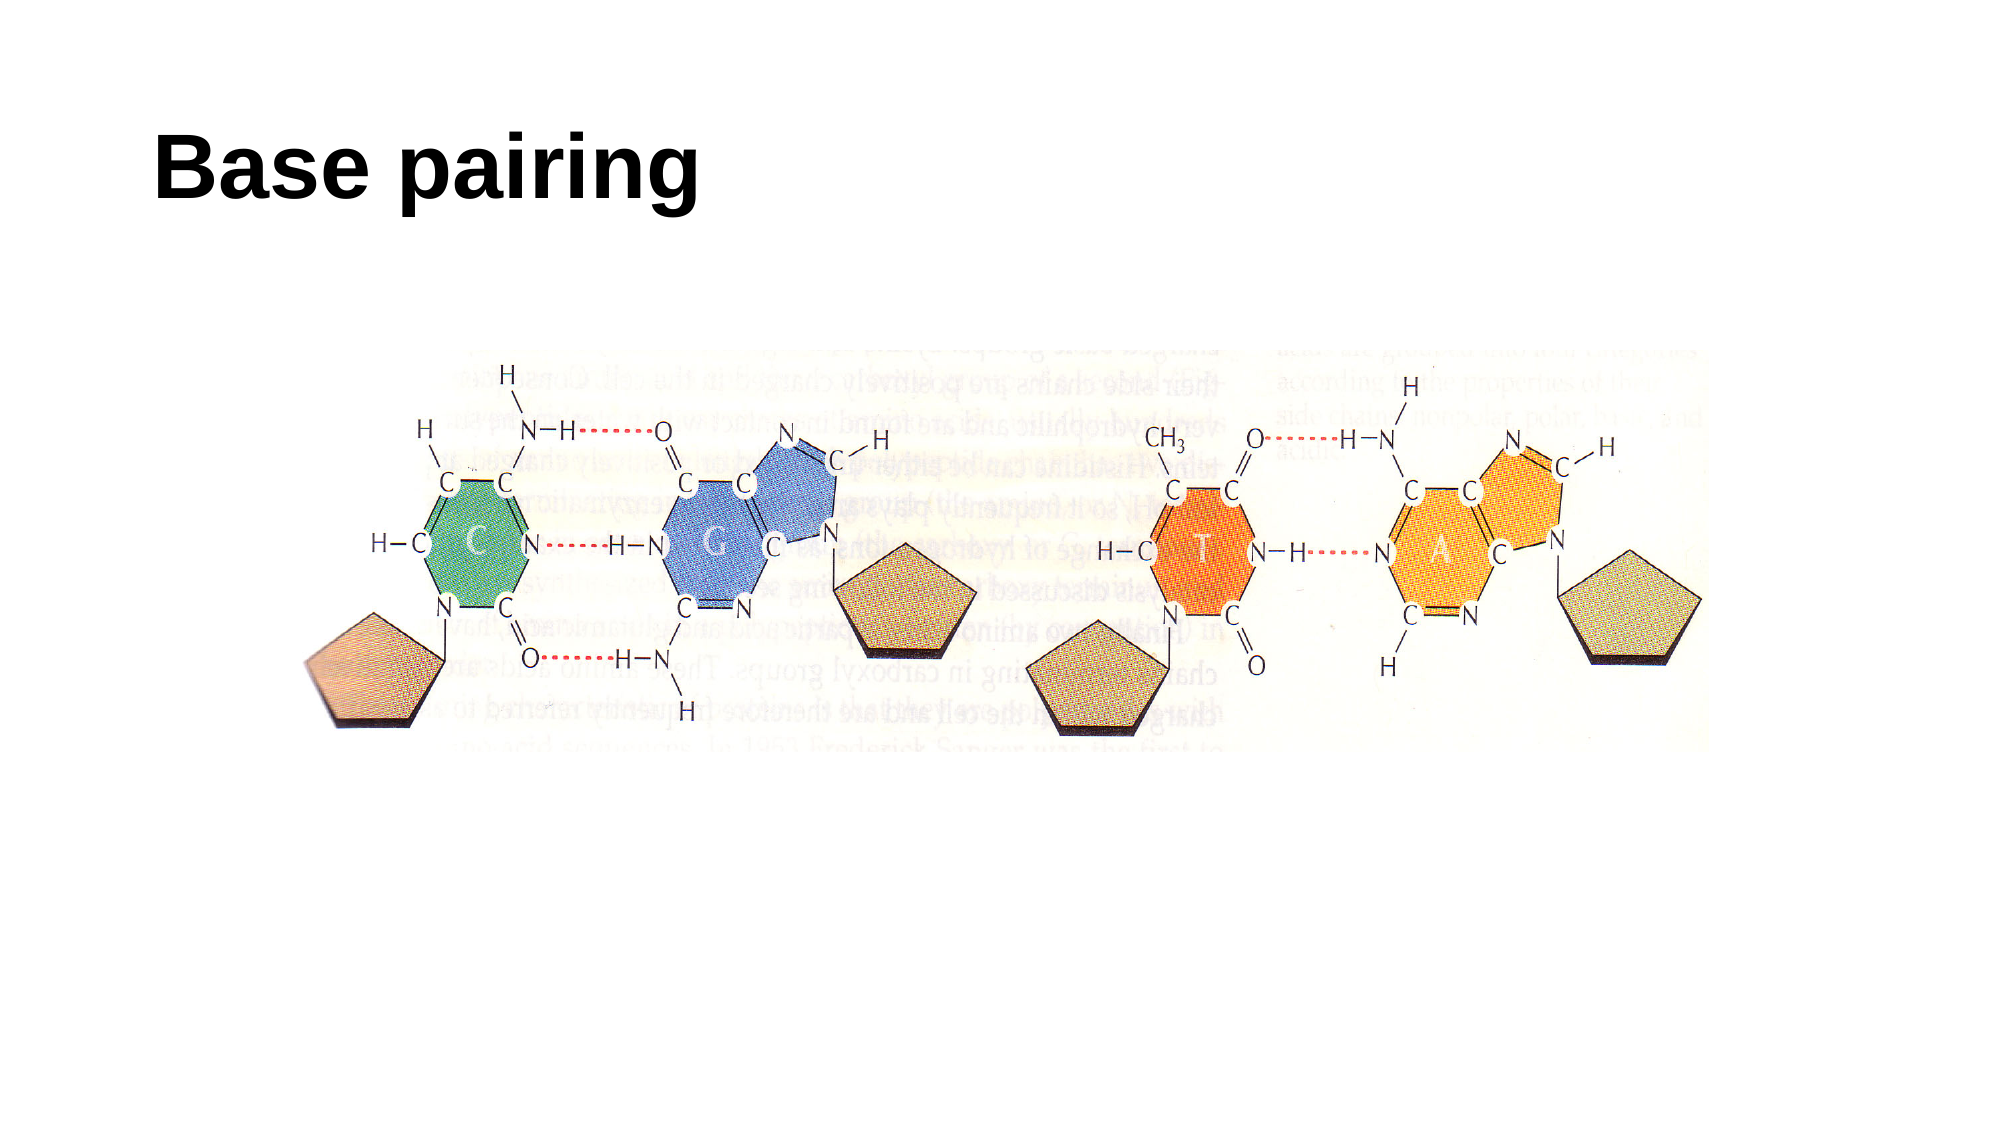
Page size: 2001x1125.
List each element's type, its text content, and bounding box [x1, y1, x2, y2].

title Base pairing [137, 59, 1863, 278]
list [291, 349, 1709, 752]
